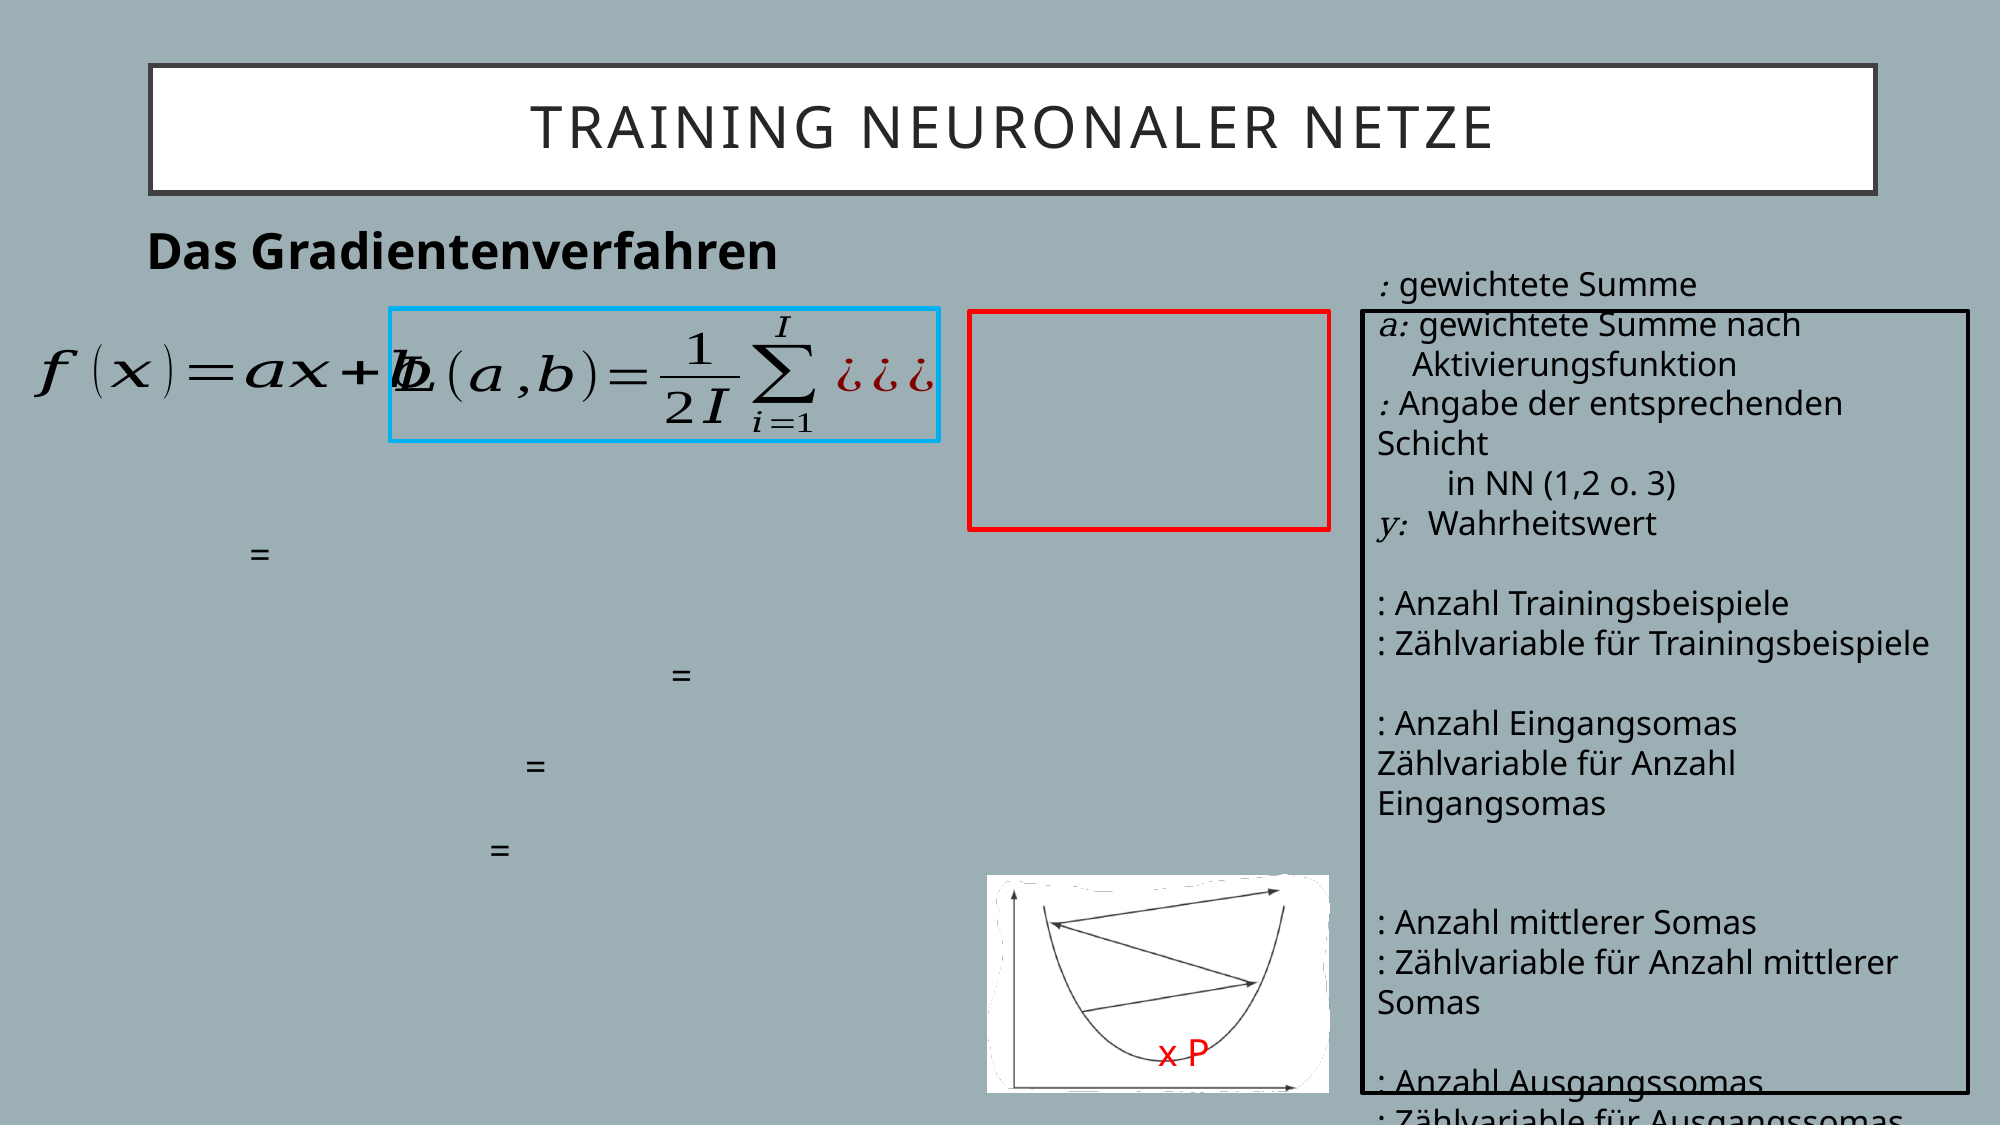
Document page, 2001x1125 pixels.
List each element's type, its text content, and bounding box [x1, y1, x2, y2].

text_box Das Gradientenverfahren [131, 211, 795, 287]
text_box Training neuronaler Netze [150, 65, 1876, 193]
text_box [987, 874, 1330, 1094]
text_box Das Gradientenverfahren [139, 130, 803, 206]
